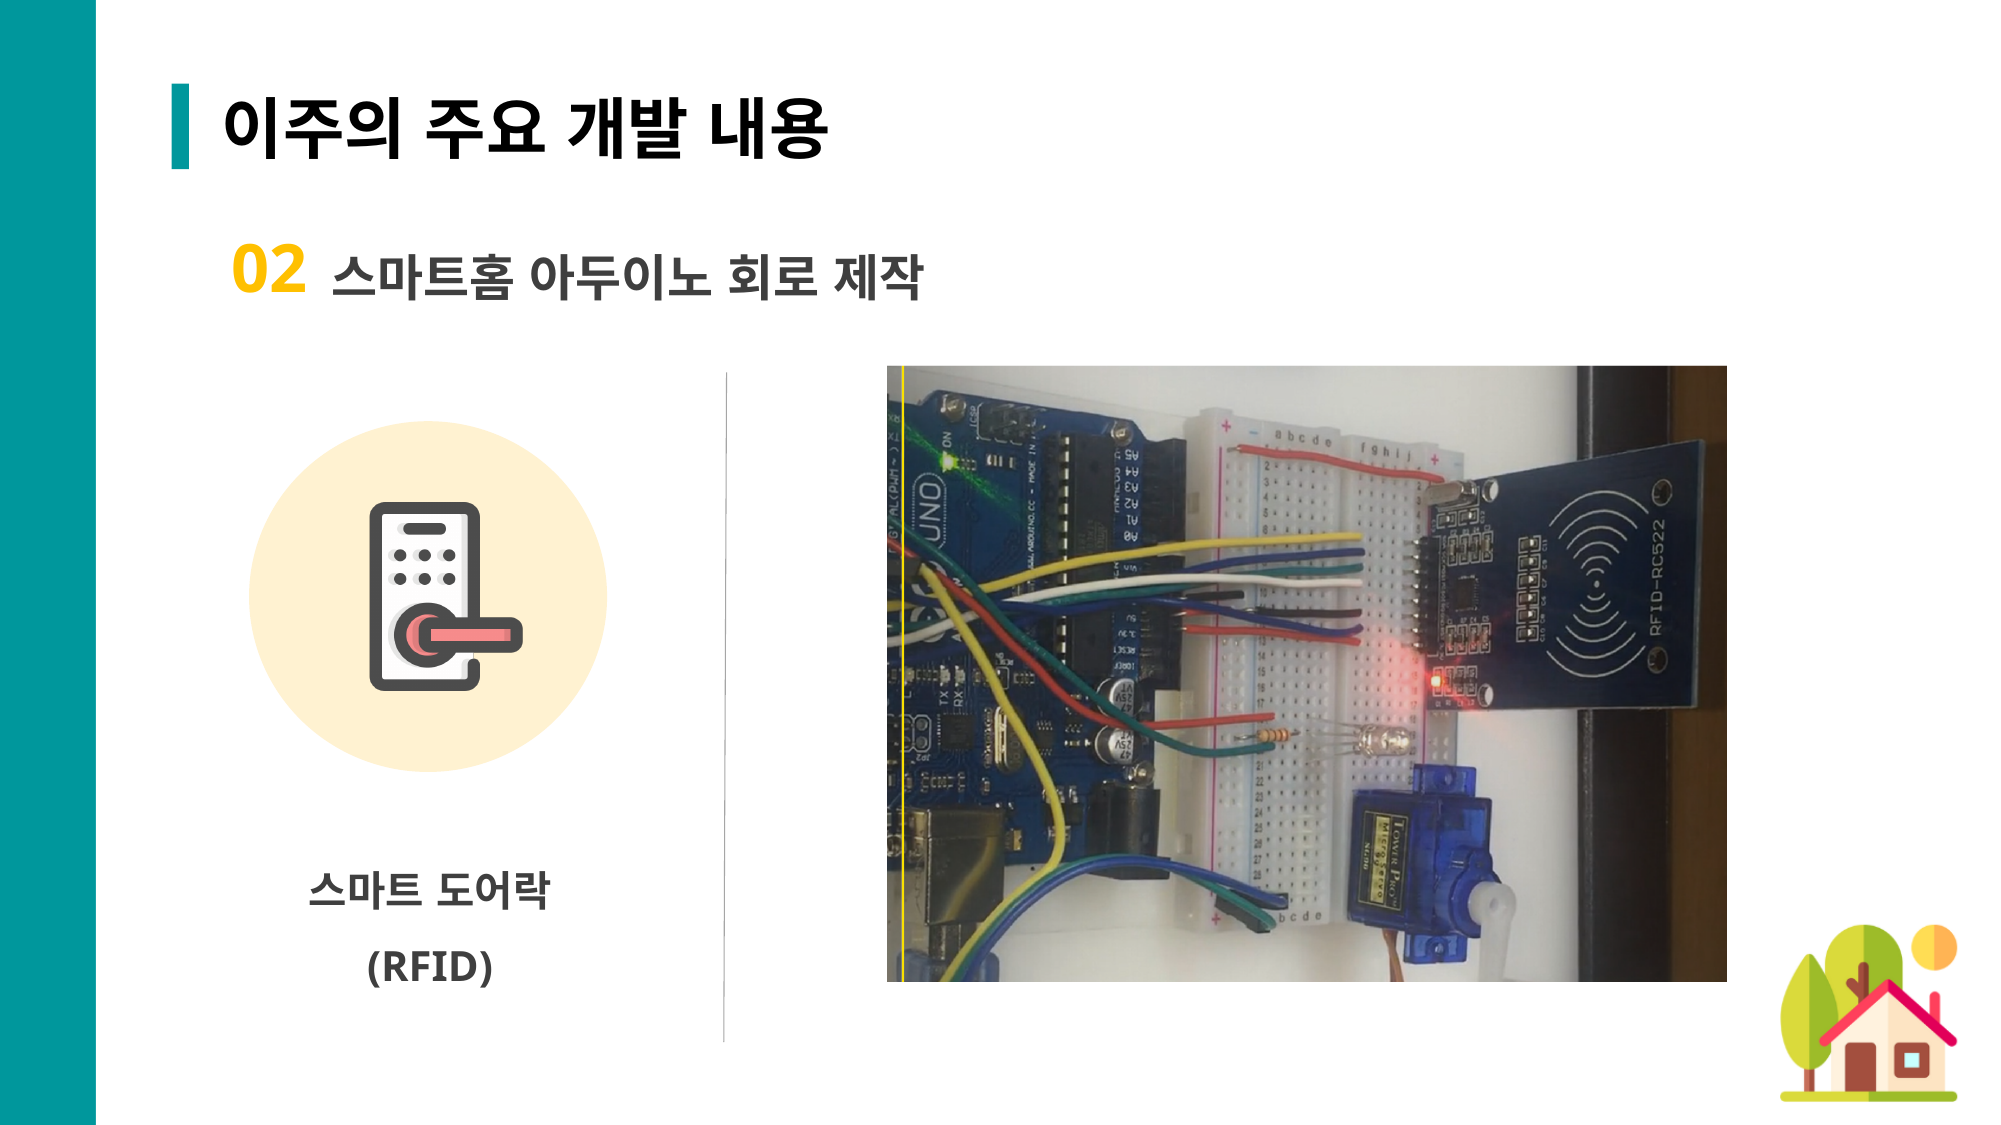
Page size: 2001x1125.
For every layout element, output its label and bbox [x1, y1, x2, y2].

picture [0, 0, 2000, 1125]
text_box [723, 372, 727, 1043]
